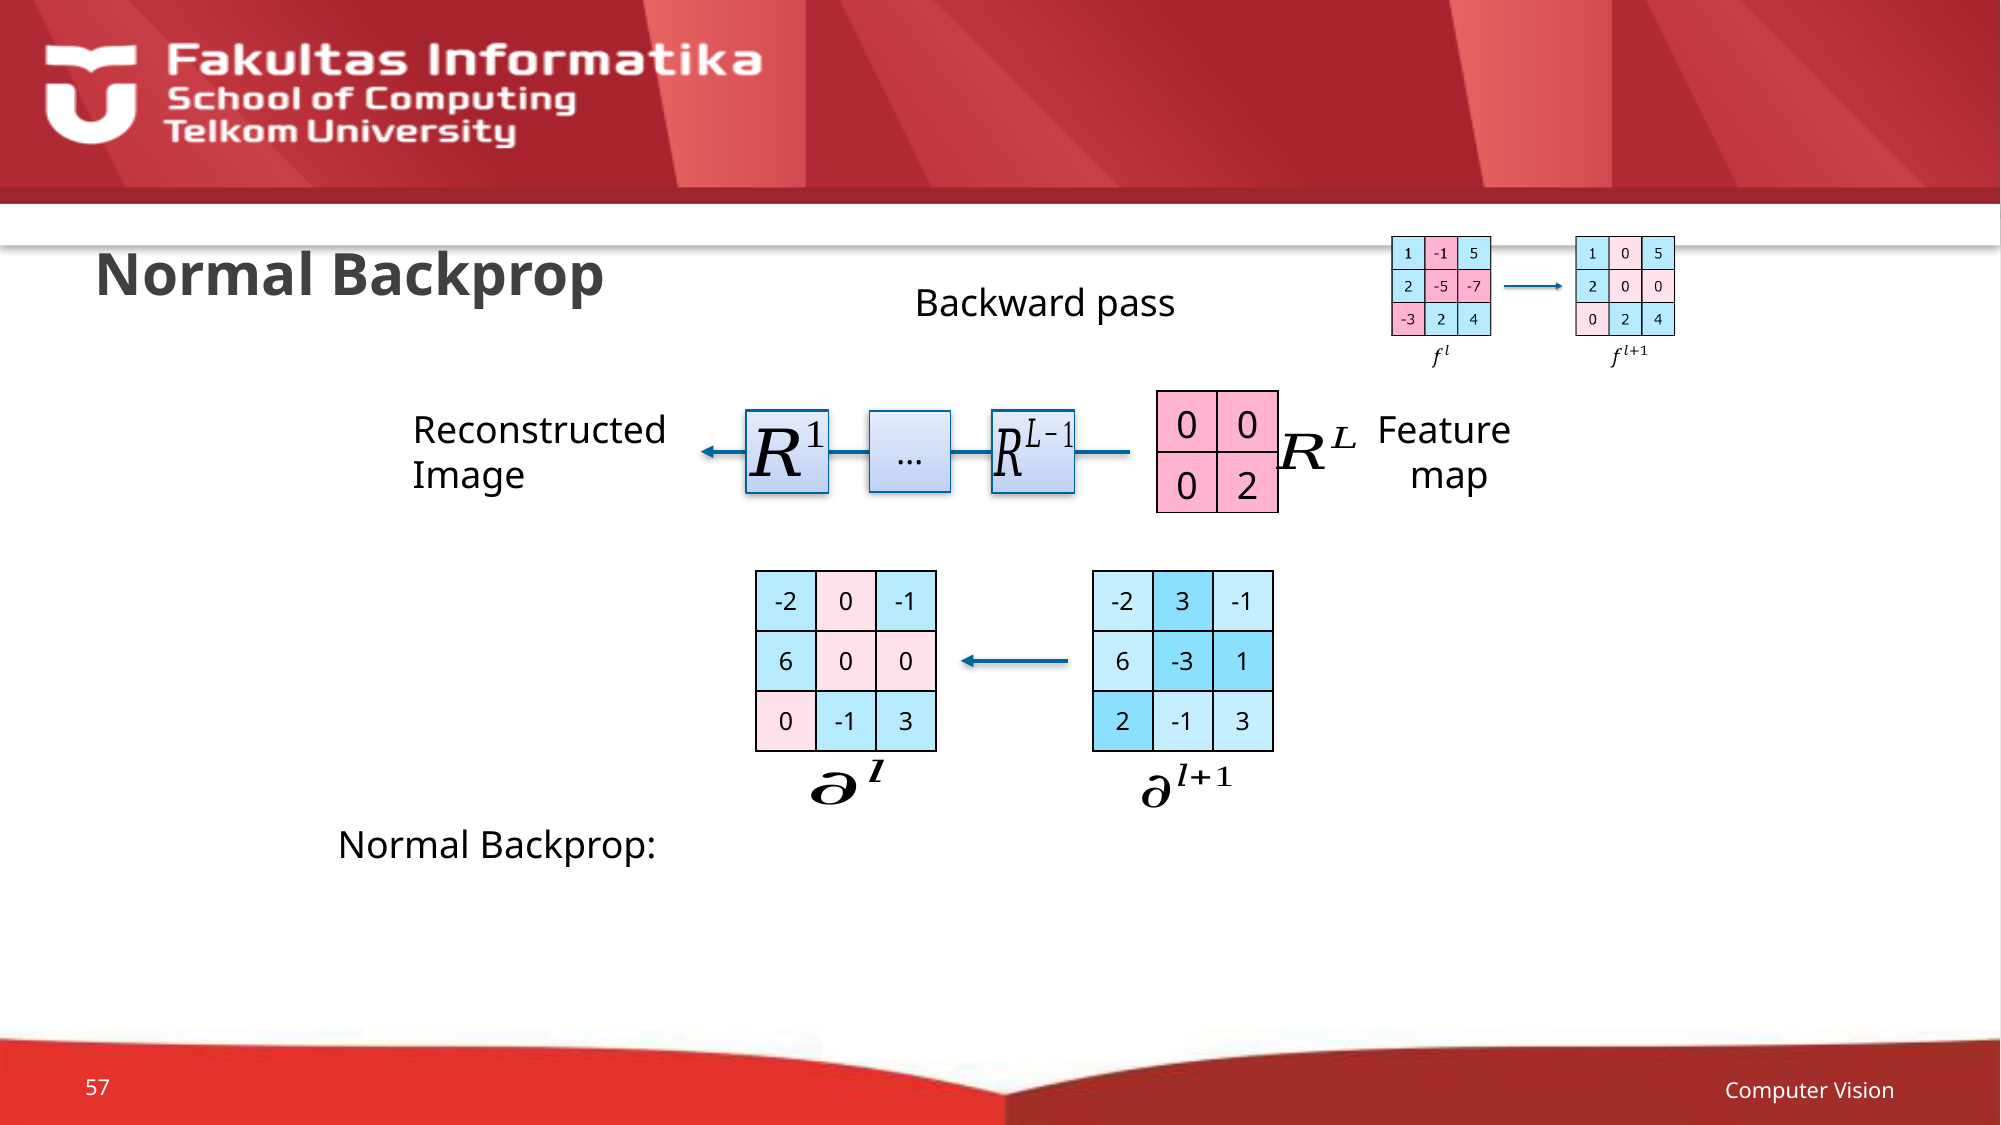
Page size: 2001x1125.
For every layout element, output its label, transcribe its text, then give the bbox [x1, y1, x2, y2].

table_cell 1 [1214, 632, 1272, 690]
table_header -1 [1214, 572, 1272, 630]
text_box ... [869, 410, 951, 450]
table_cell 2 [1218, 453, 1277, 512]
title Normal Backprop [79, 219, 1901, 325]
list Computer Vision [1185, 1058, 1911, 1119]
table_cell -1 [1154, 692, 1212, 750]
table_header 0 [1158, 392, 1216, 451]
table_cell -1 [817, 692, 875, 750]
slide_number 57 [85, 1058, 164, 1119]
table_cell 3 [877, 692, 935, 750]
table_header -1 [877, 572, 935, 630]
text_box Feature map [1355, 398, 1543, 504]
table_cell 6 [1094, 632, 1152, 690]
table_cell 6 [757, 632, 815, 690]
table_header -2 [1094, 572, 1152, 630]
table_cell 0 [817, 632, 875, 690]
table_header 3 [1154, 572, 1212, 630]
table_cell 3 [1214, 692, 1272, 750]
table_header -2 [757, 572, 815, 630]
table_cell 0 [1158, 453, 1216, 512]
table_cell -3 [1154, 632, 1212, 690]
table_cell 0 [877, 632, 935, 690]
picture [0, 0, 2001, 1125]
table_header 0 [817, 572, 875, 630]
picture [1390, 235, 1676, 378]
text_box ... [869, 460, 951, 493]
table_header 0 [1218, 392, 1277, 451]
table_cell 2 [1094, 692, 1152, 750]
table_cell 0 [757, 692, 815, 750]
text_box Backward pass [899, 271, 1213, 331]
